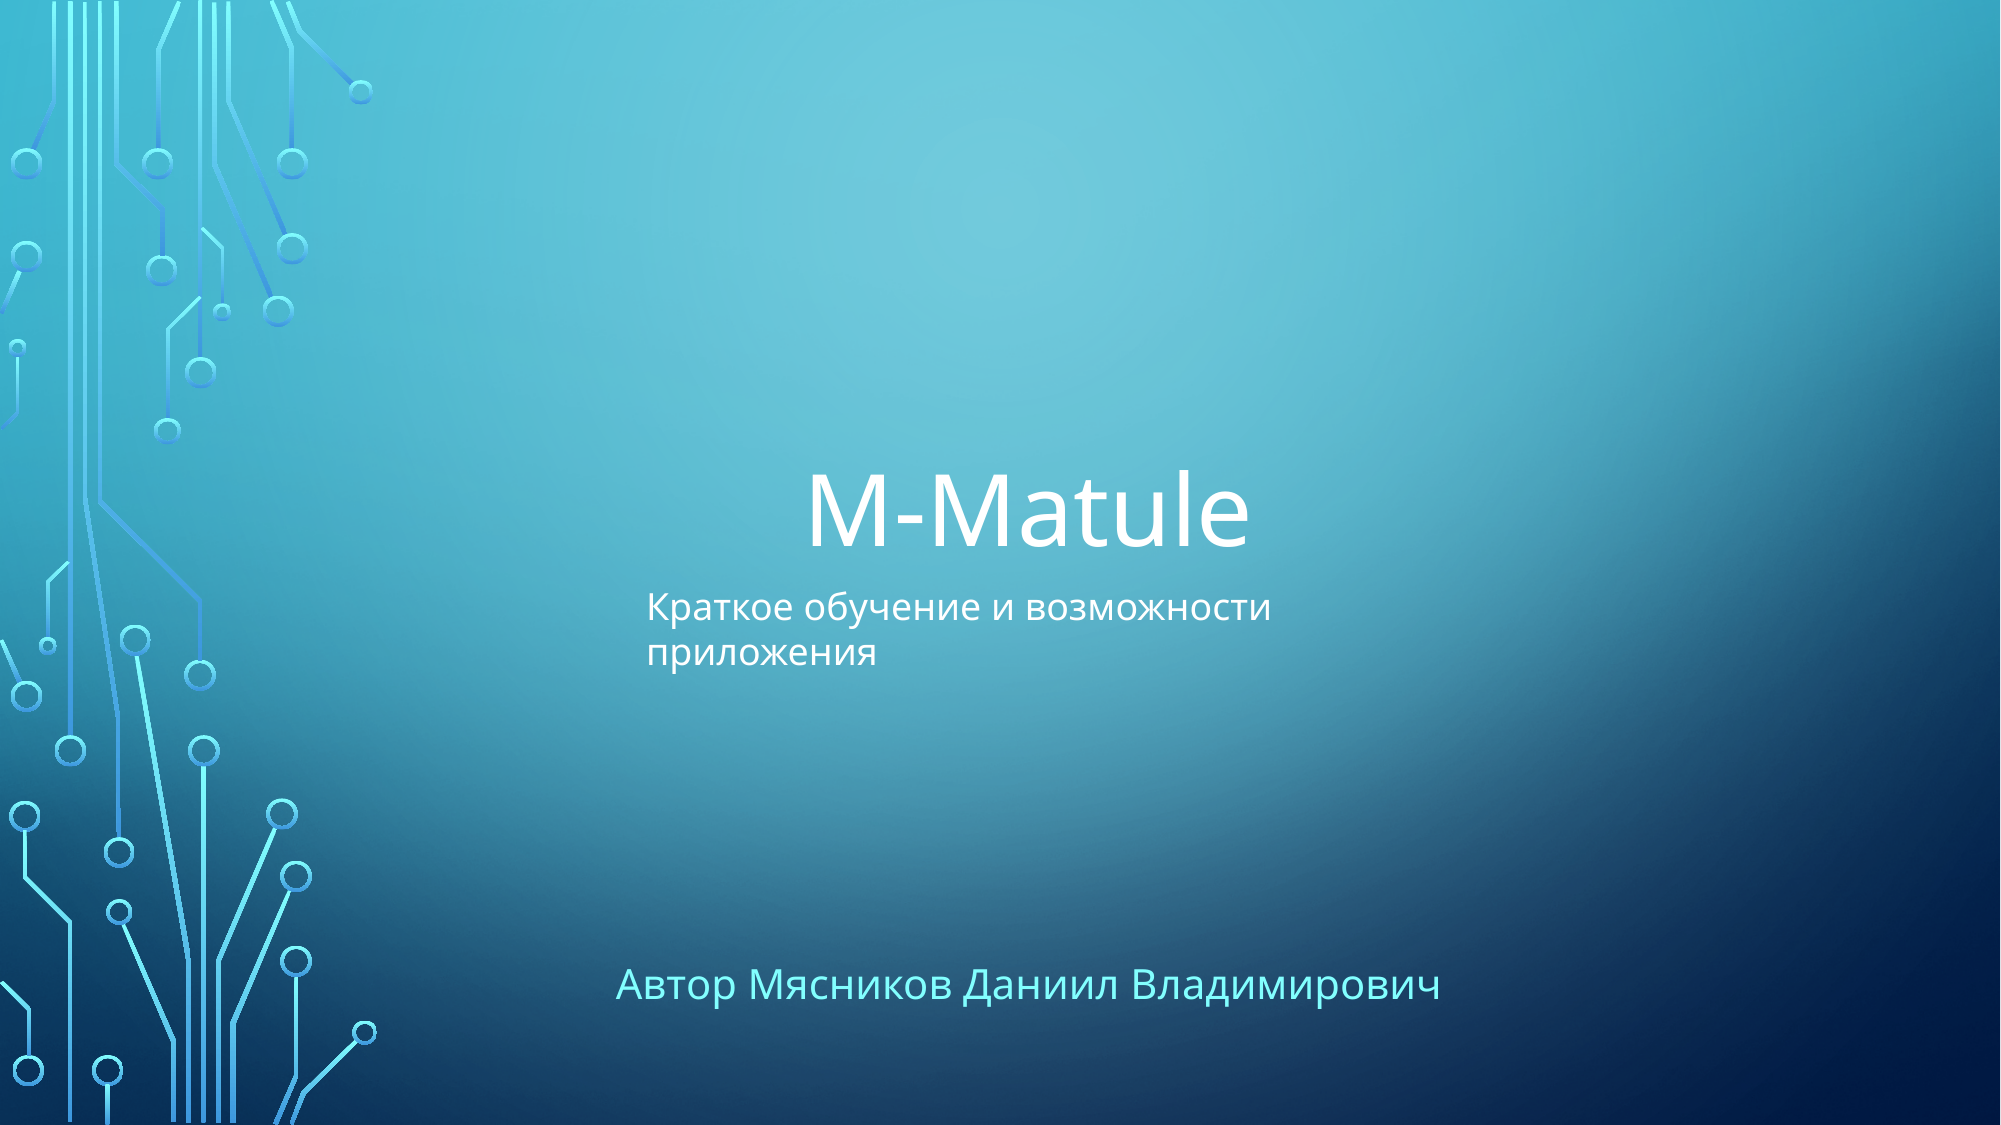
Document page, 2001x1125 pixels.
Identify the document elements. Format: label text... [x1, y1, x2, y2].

subtitle Автор Мясников Даниил Владимирович [307, 940, 1750, 1125]
text_box Краткое обучение и возможности приложения [631, 575, 1460, 681]
title M-Matule [307, 184, 1750, 576]
